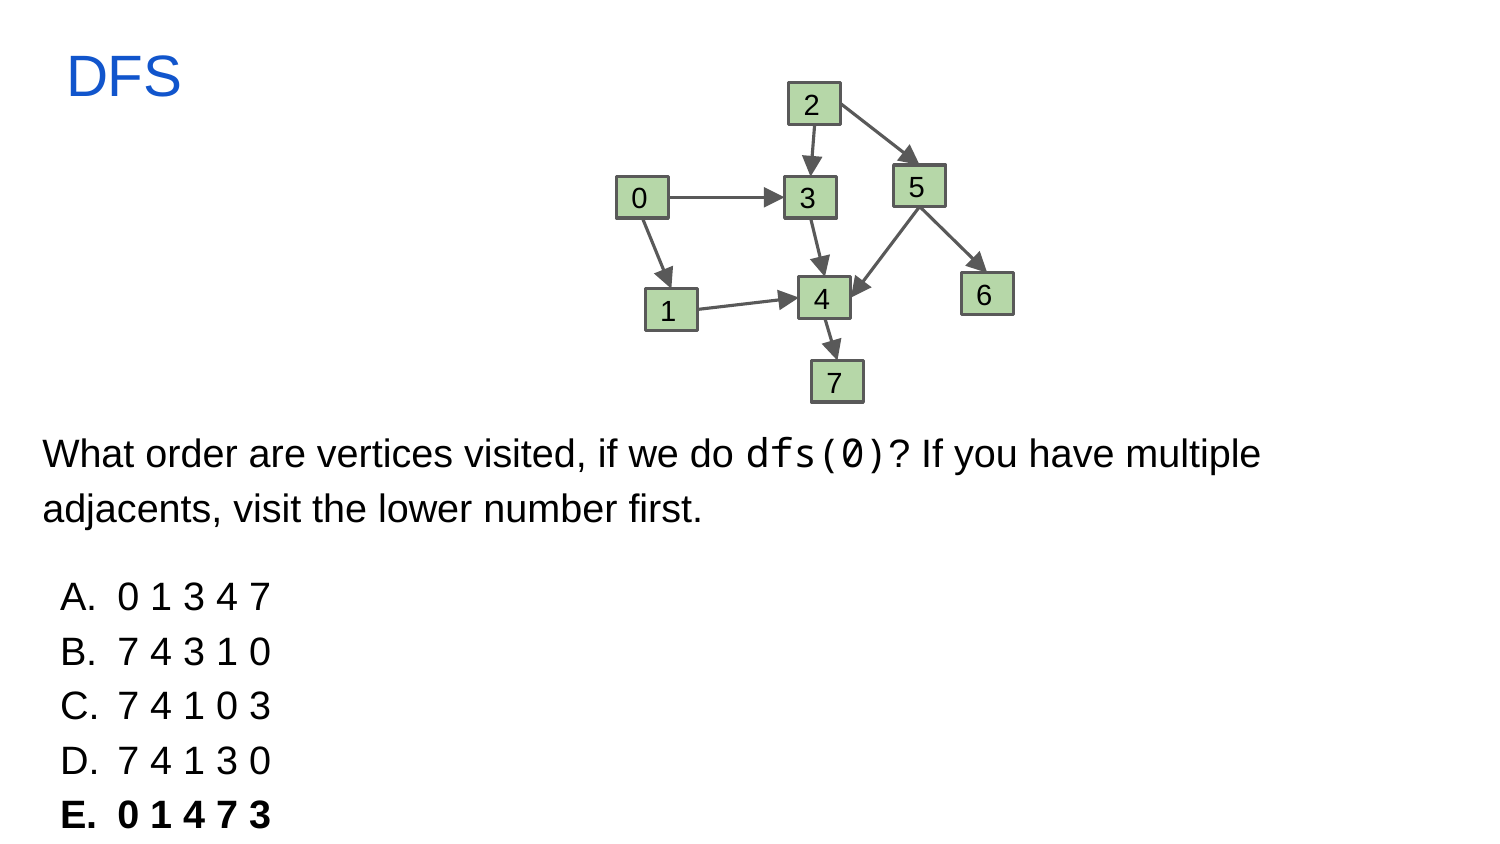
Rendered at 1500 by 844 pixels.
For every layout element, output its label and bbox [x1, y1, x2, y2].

text_box [616, 82, 1014, 403]
title [51, 23, 1449, 117]
list [27, 406, 1457, 801]
